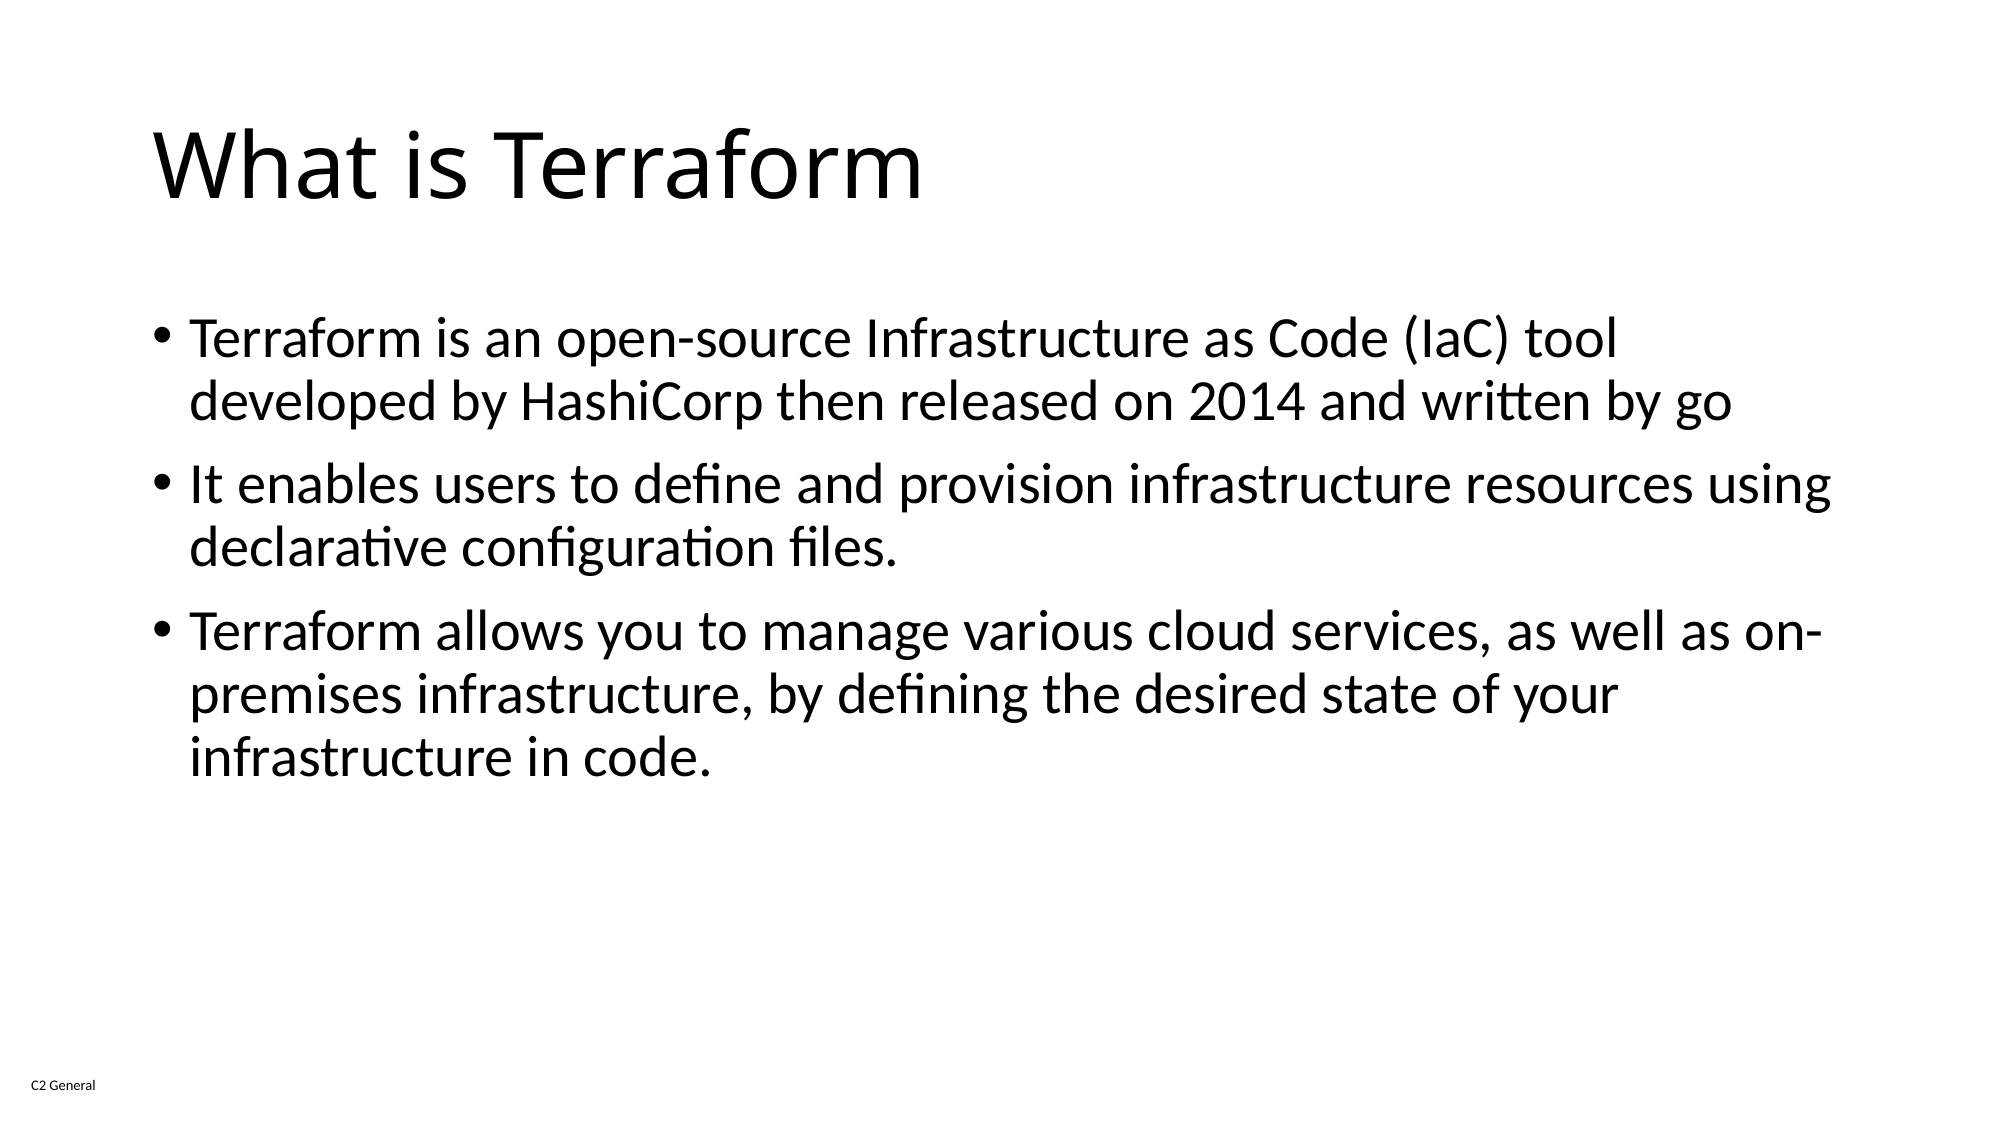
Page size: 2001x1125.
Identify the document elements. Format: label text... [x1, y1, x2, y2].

text_box What is Terraform [137, 59, 1863, 278]
text_box Terraform is an open-source Infrastructure as Code (IaC) tool developed by HashiCorp then released on 2014 and written by go It enables users to define and provision infrastructure resources using declarative configuration files. Terraform allows you to manage various cloud services, as well as on-premises infrastructure, by defining the desired state of your infrastructure in code. [137, 299, 1863, 1014]
